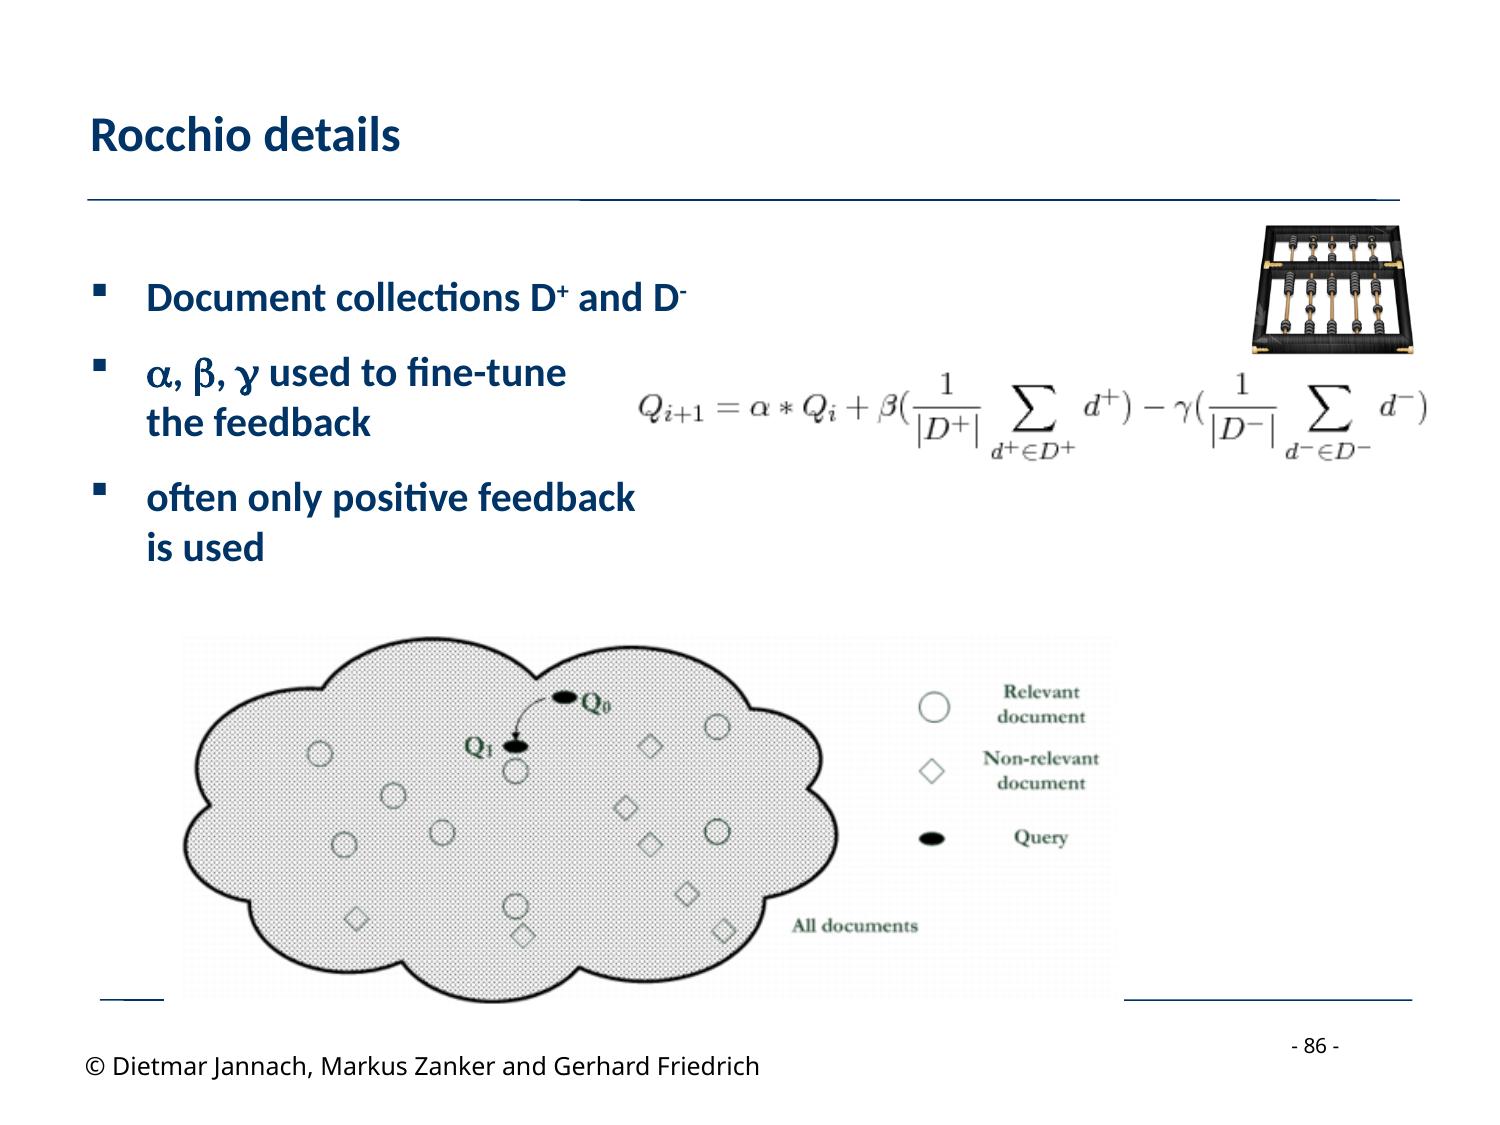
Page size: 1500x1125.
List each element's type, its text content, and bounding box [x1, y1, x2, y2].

picture [163, 632, 1124, 1018]
list Document collections D+ and D- , ,  used to fine-tune the feedback often only positive feedback is used [74, 262, 1426, 1006]
picture [620, 207, 1482, 481]
title Rocchio details [74, 37, 1426, 226]
